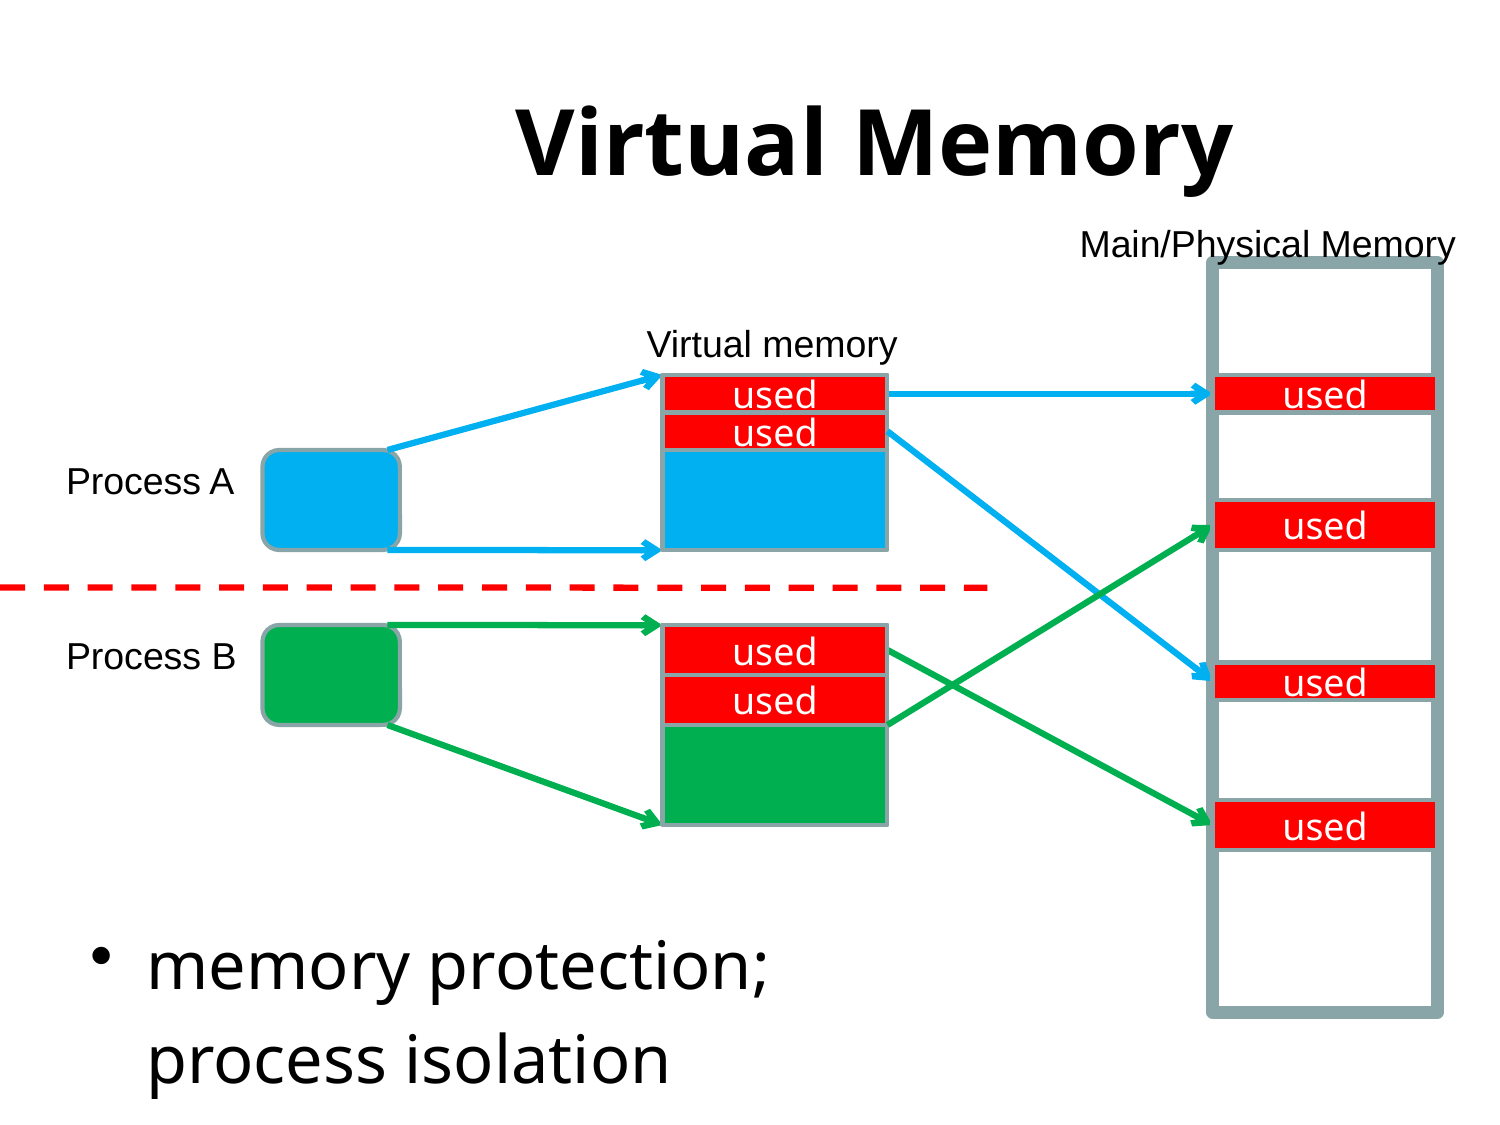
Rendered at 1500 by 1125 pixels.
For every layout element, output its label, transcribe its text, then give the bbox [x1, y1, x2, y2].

text_box [1217, 552, 1439, 660]
text_box [1216, 702, 1439, 798]
text_box Main/Physical Memory [1064, 212, 1472, 273]
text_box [887, 733, 1213, 826]
text_box [260, 447, 403, 553]
title Prior Virtual Memory [0, 45, 1500, 233]
text_box used [666, 415, 889, 452]
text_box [387, 724, 663, 826]
list memory protection; process isolation [75, 262, 1500, 1125]
text_box [660, 452, 882, 552]
text_box used [1217, 660, 1439, 702]
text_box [887, 431, 1213, 524]
text_box used [1216, 498, 1439, 552]
text_box used [660, 677, 881, 727]
text_box Process B [51, 624, 252, 685]
text_box [665, 727, 882, 827]
text_box Virtual memory [631, 312, 913, 373]
text_box used [1210, 373, 1439, 415]
text_box [1210, 273, 1439, 373]
text_box used [660, 373, 889, 415]
text_box [1210, 852, 1439, 1014]
text_box [1210, 415, 1439, 498]
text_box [387, 374, 663, 451]
text_box [260, 622, 403, 728]
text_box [887, 524, 1213, 726]
text_box used [1210, 798, 1439, 852]
text_box used [660, 623, 881, 677]
text_box Process A [51, 449, 250, 510]
